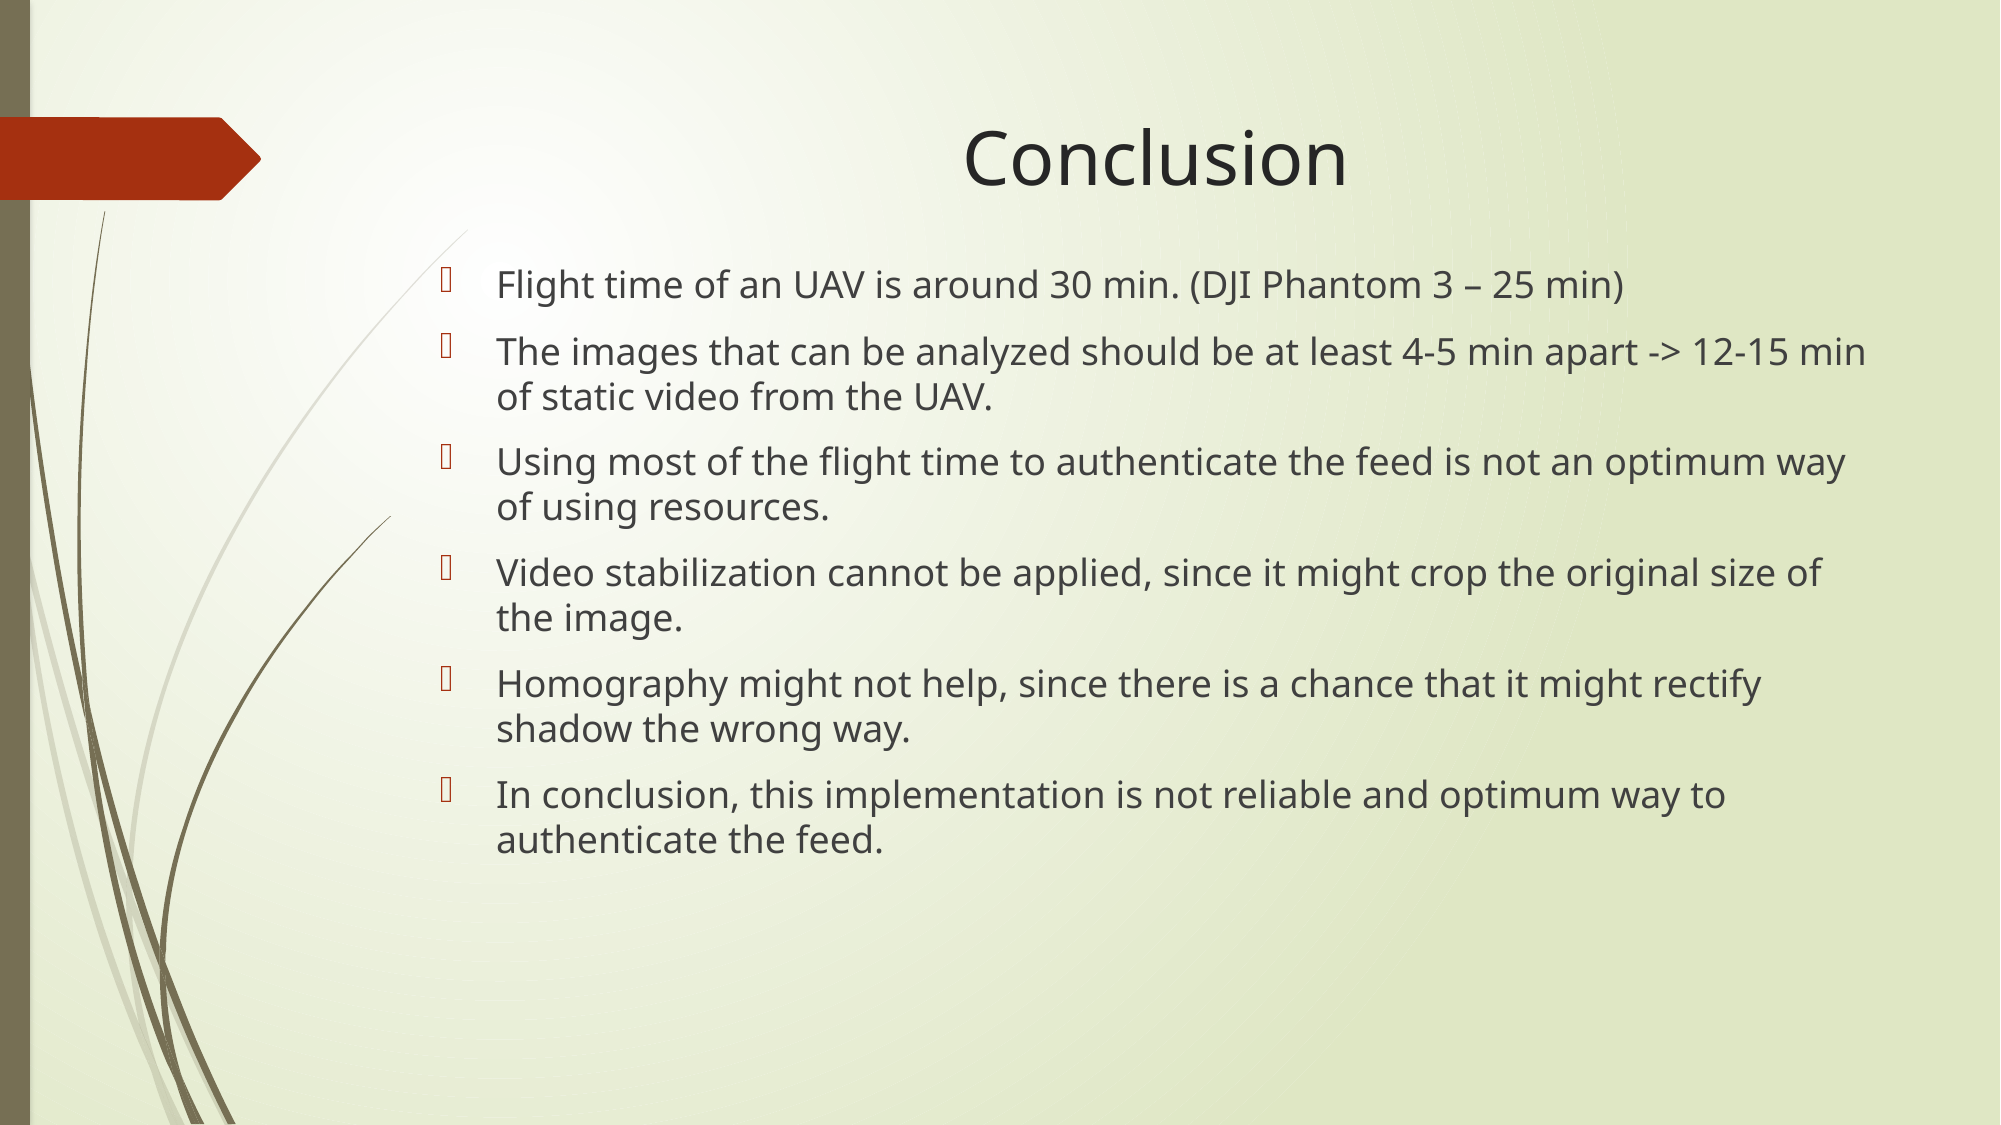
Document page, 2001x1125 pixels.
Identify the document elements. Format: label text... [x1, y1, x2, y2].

list Flight time of an UAV is around 30 min. (DJI Phantom 3 – 25 min) The images that can be analyzed should be at least 4-5 min apart -> 12-15 min of static video from the UAV. Using most of the flight time to authenticate the feed is not an optimum way of using resources. Video stabilization cannot be applied, since it might crop the original size of the image. Homography might not help, since there is a chance that it might rectify shadow the wrong way. In conclusion, this implementation is not reliable and optimum way to authenticate the feed. [424, 254, 1888, 970]
title Conclusion [425, 102, 1888, 254]
